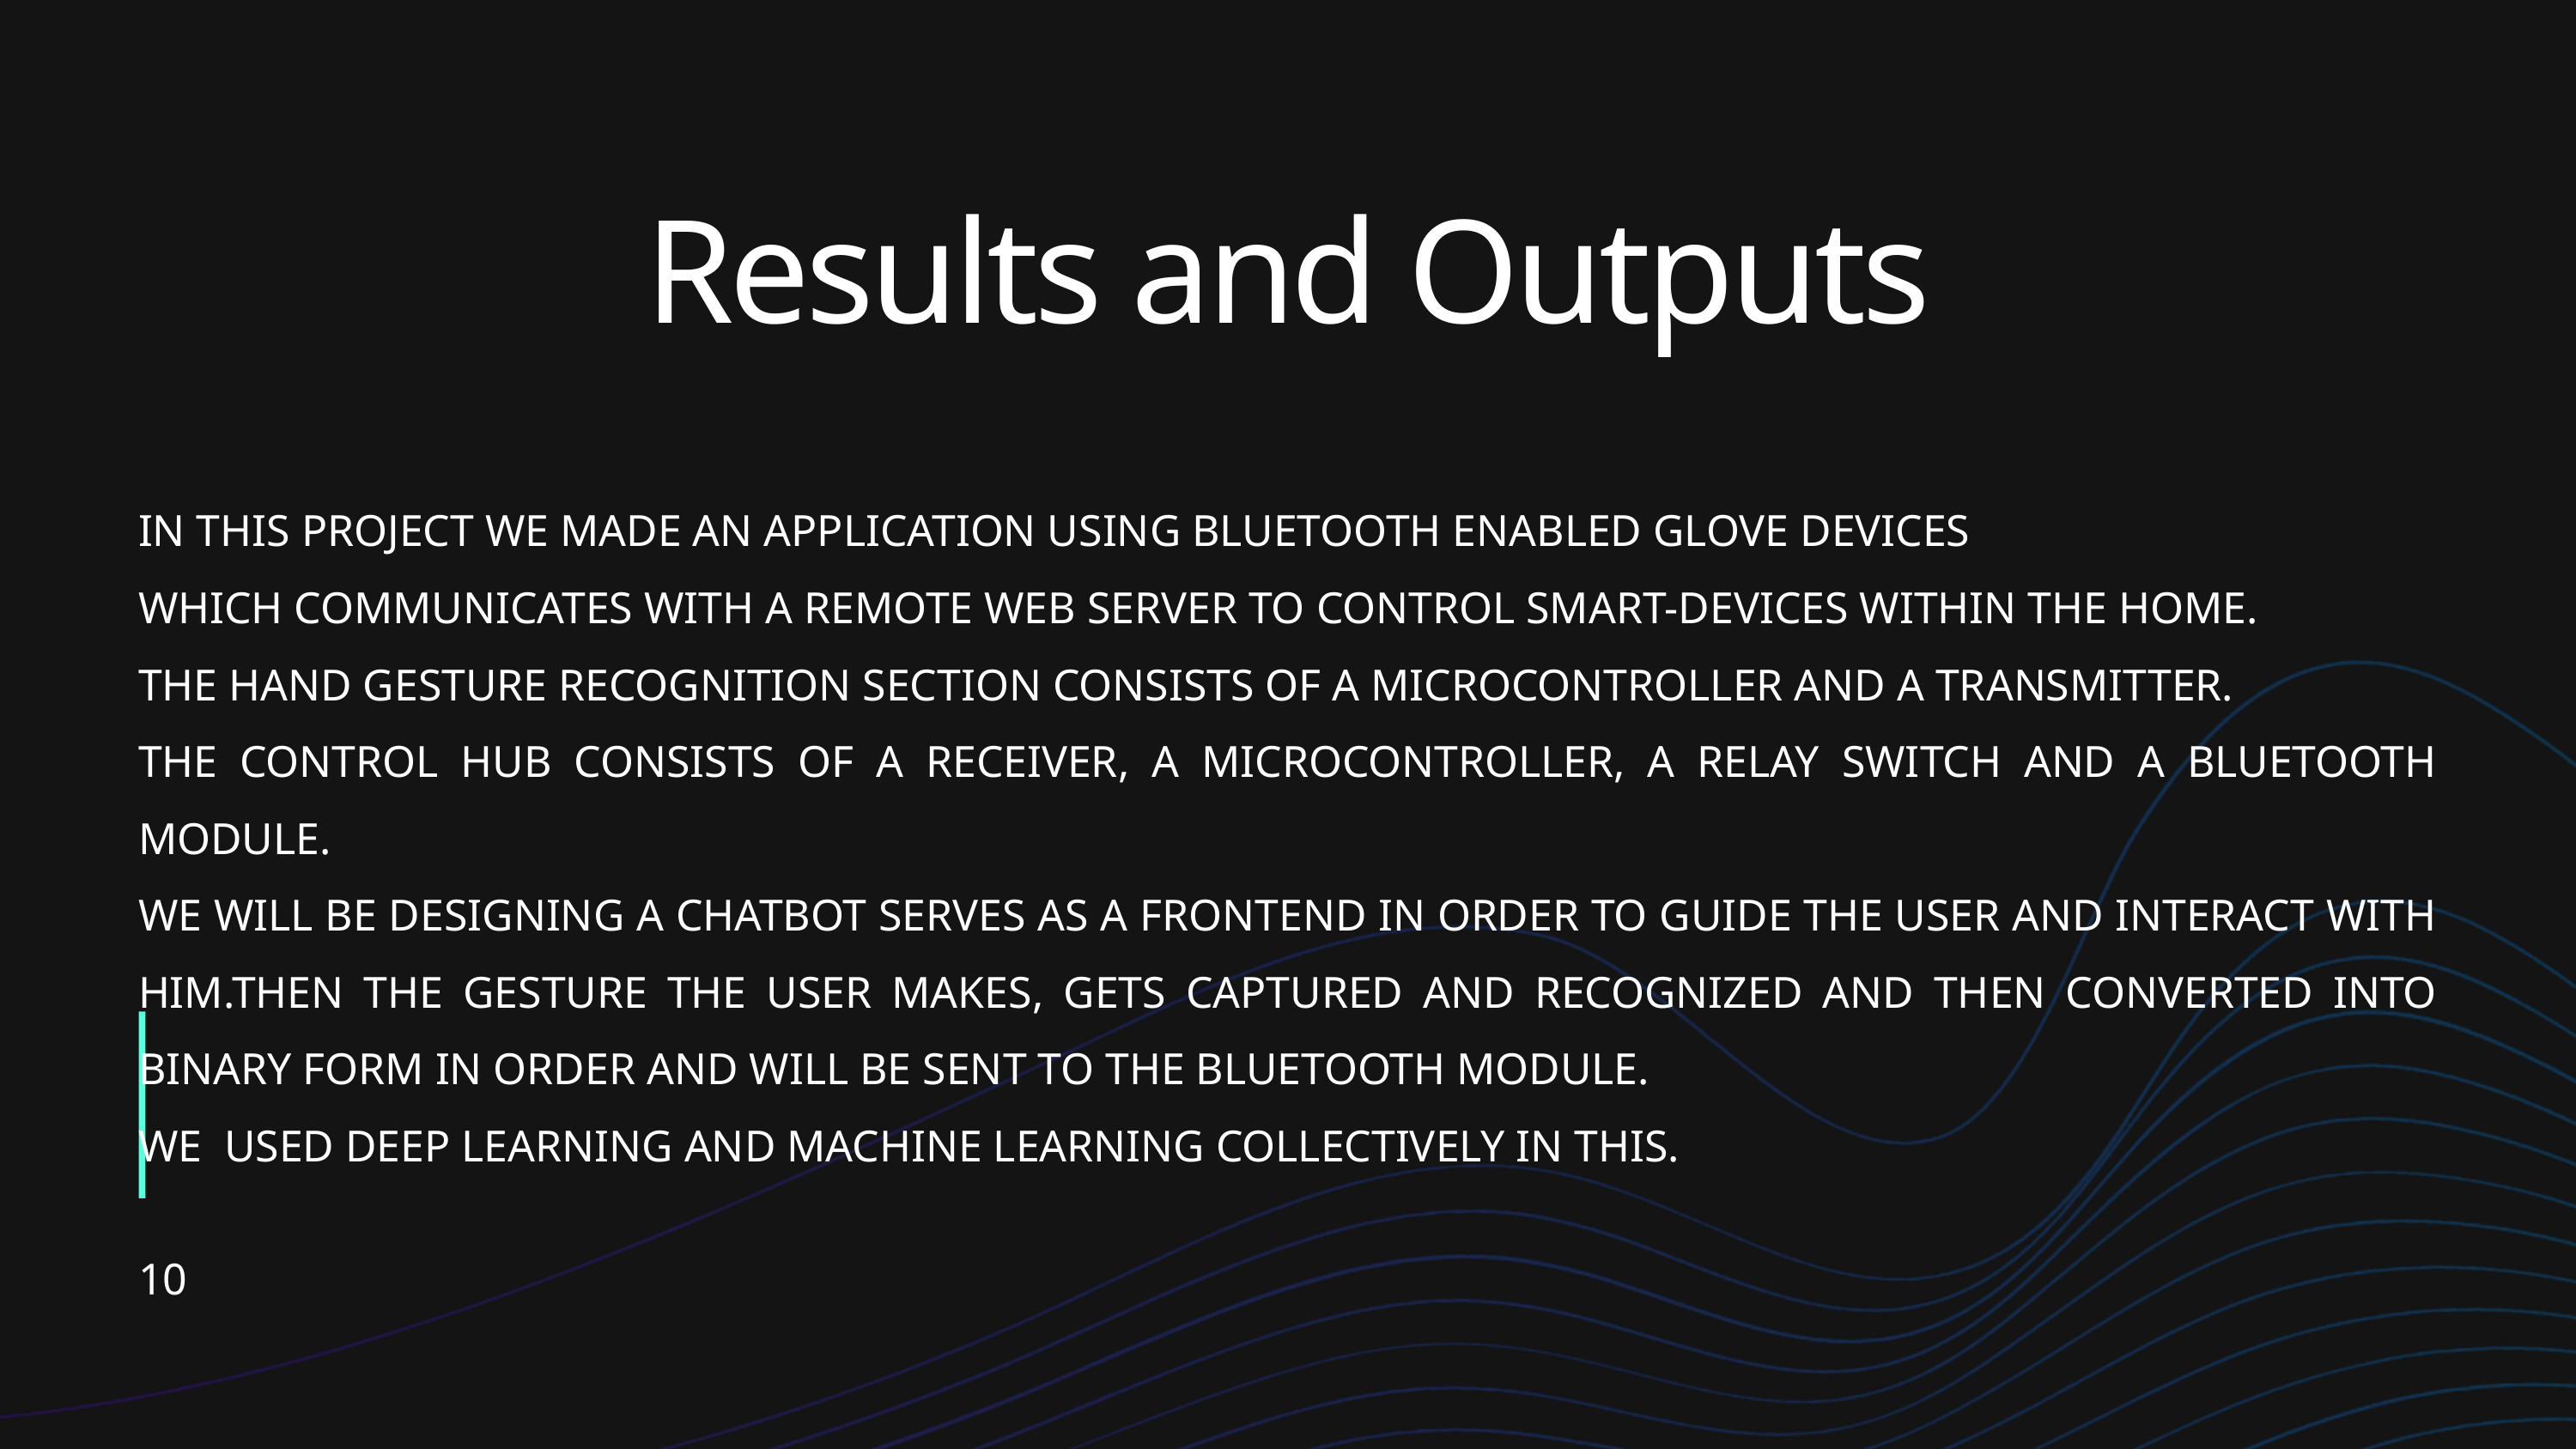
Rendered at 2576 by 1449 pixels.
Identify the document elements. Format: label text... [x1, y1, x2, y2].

text_box IN THIS PROJECT WE MADE AN APPLICATION USING BLUETOOTH ENABLED GLOVE DEVICES WHICH COMMUNICATES WITH A REMOTE WEB SERVER TO CONTROL SMART-DEVICES WITHIN THE HOME. THE HAND GESTURE RECOGNITION SECTION CONSISTS OF A MICROCONTROLLER AND A TRANSMITTER. THE CONTROL HUB CONSISTS OF A RECEIVER, A MICROCONTROLLER, A RELAY SWITCH AND A BLUETOOTH MODULE. WE WILL BE DESIGNING A CHATBOT SERVES AS A FRONTEND IN ORDER TO GUIDE THE USER AND INTERACT WITH HIM.THEN THE GESTURE THE USER MAKES, GETS CAPTURED AND RECOGNIZED AND THEN CONVERTED INTO BINARY FORM IN ORDER AND WILL BE SENT TO THE BLUETOOTH MODULE. WE USED DEEP LEARNING AND MACHINE LEARNING COLLECTIVELY IN THIS. [138, 478, 2438, 730]
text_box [138, 1011, 226, 1306]
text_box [644, 185, 1932, 498]
picture [0, 732, 2576, 1449]
